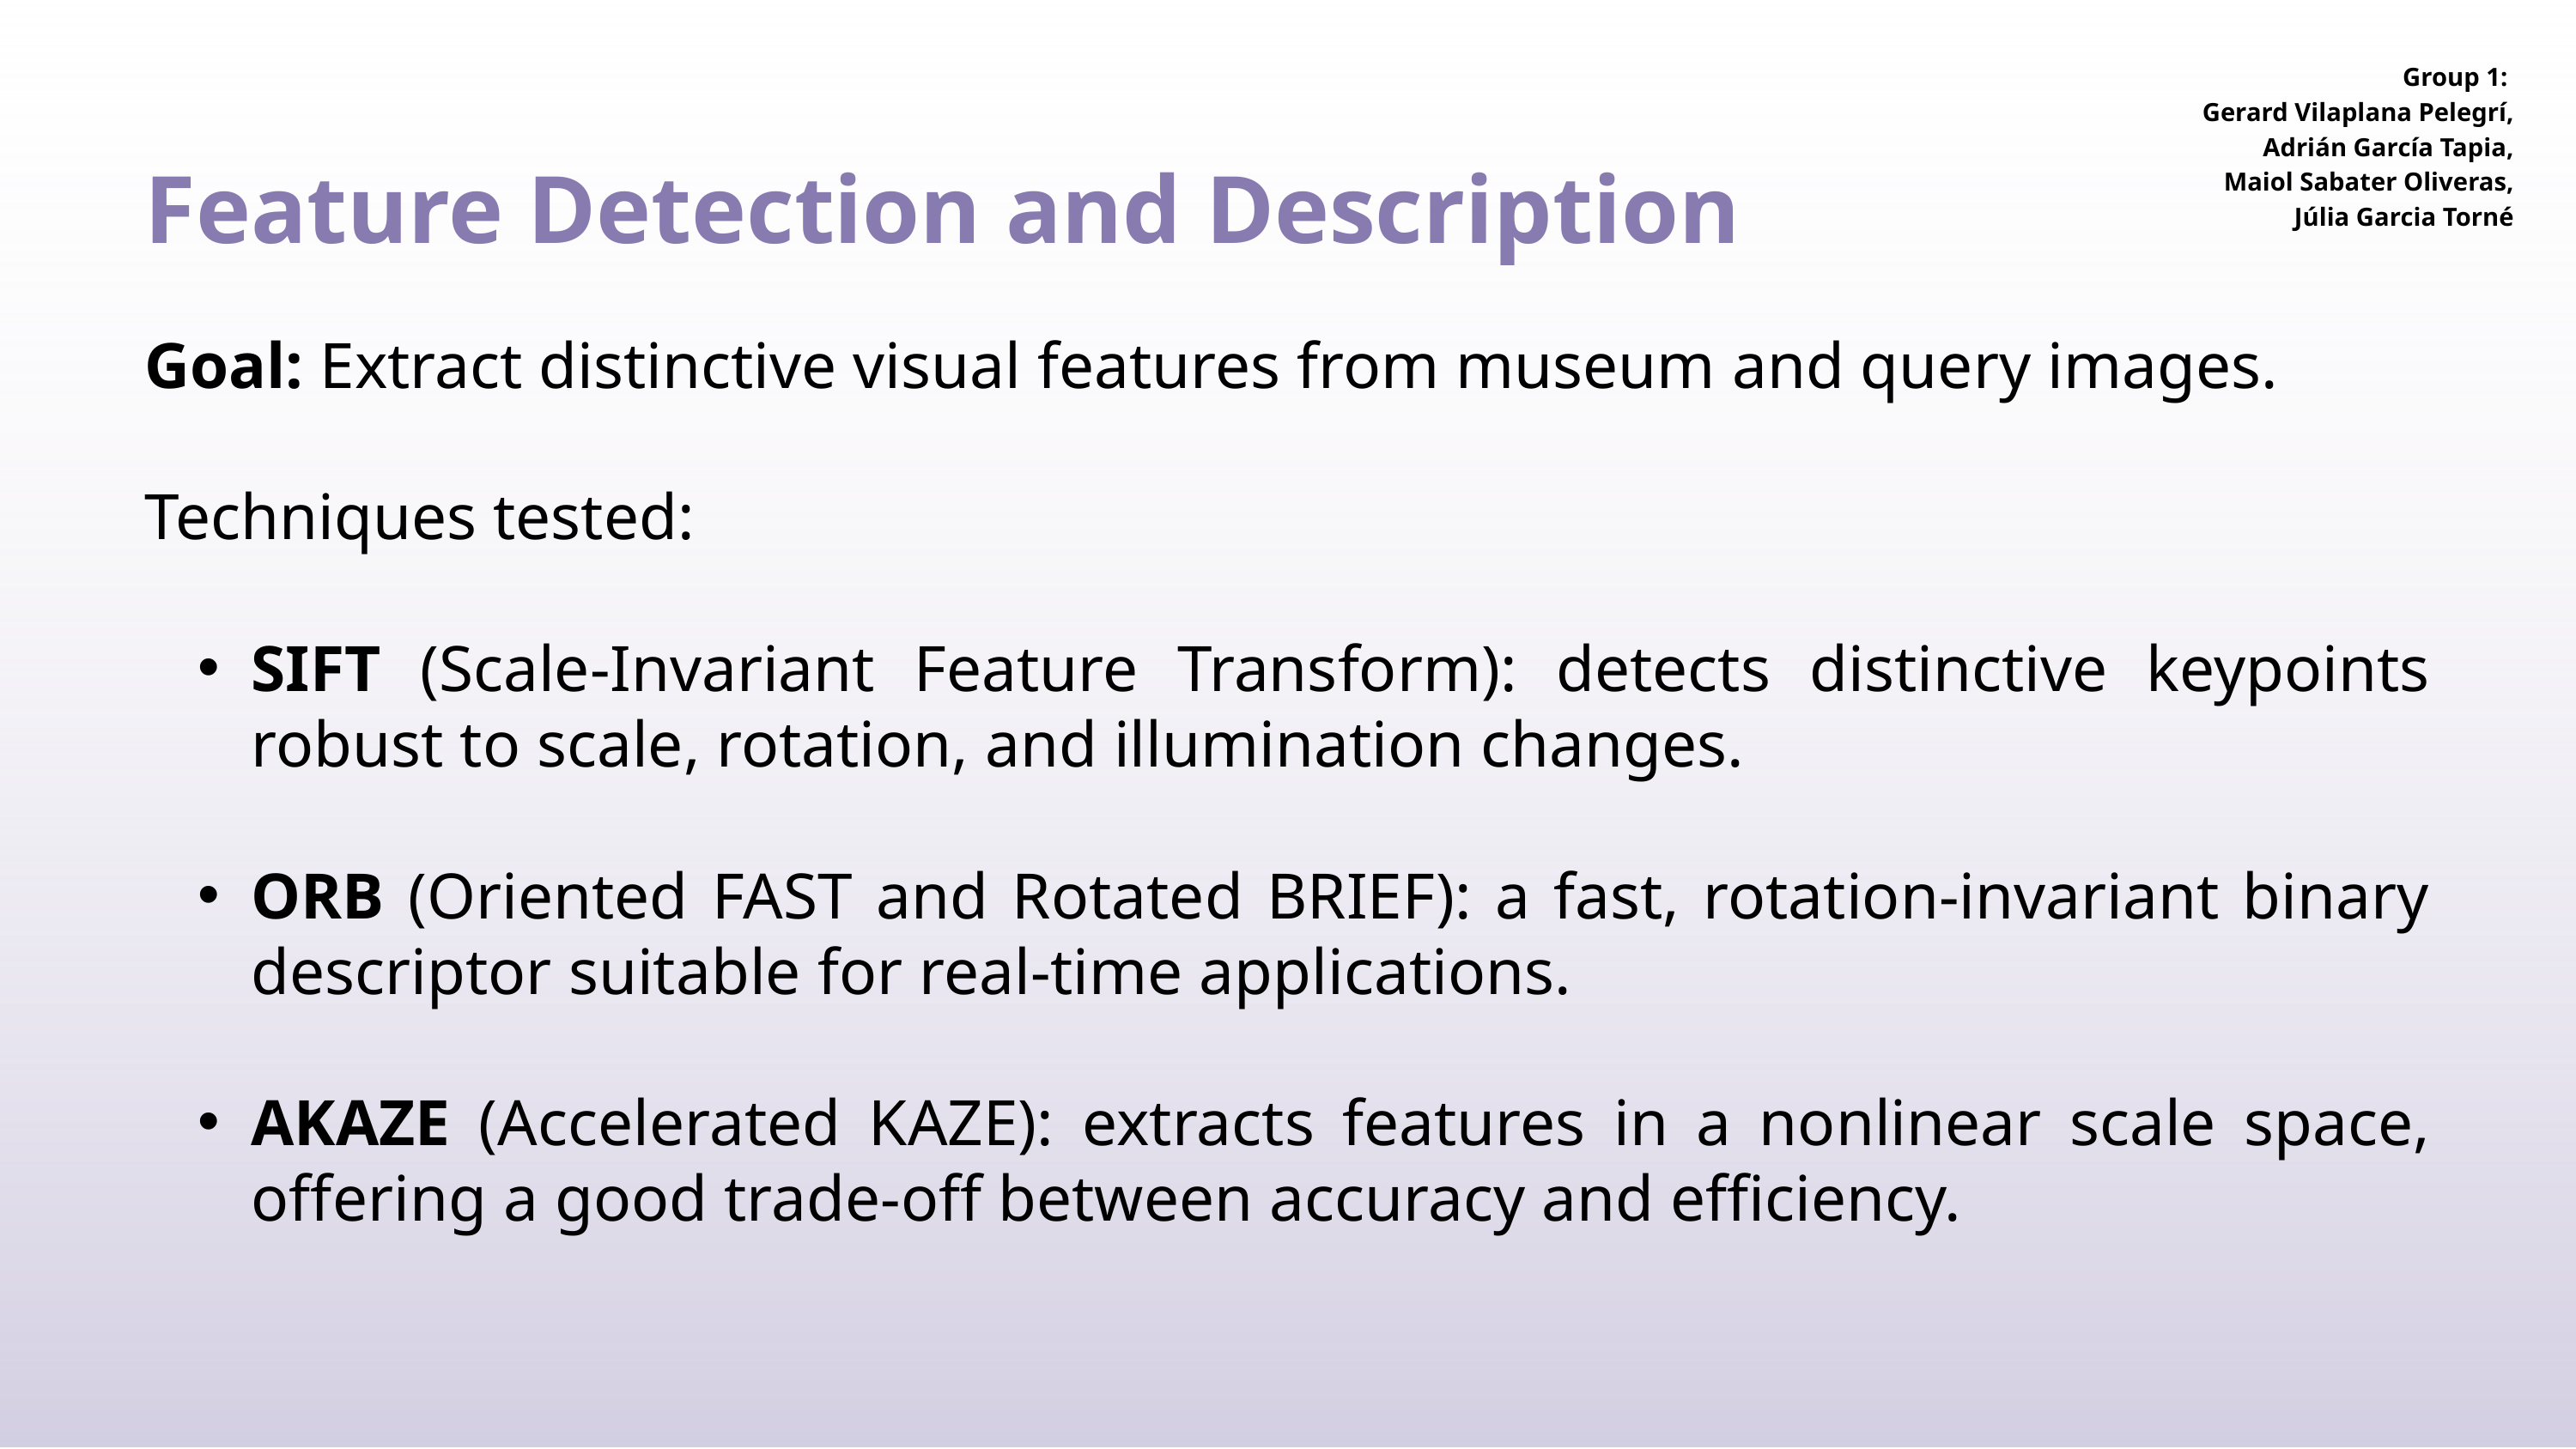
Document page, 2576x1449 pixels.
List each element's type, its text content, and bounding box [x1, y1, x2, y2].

text_box Group 1: Gerard Vilaplana Pelegrí, Adrián García Tapia, Maiol Sabater Oliveras, Júlia Garcia Torné [2161, 56, 2514, 232]
text_box [0, 0, 2576, 1447]
text_box Feature Detection and Description [144, 131, 2432, 262]
text_box Goal: Extract distinctive visual features from museum and query images. Techniques tested: SIFT (Scale-Invariant Feature Transform): detects distinctive keypoints robust to scale, rotation, and illumination changes. ORB (Oriented FAST and Rotated BRIEF): a fast, rotation-invariant binary descriptor suitable for real-time applications. AKAZE (Accelerated KAZE): extracts features in a nonlinear scale space, offering a good trade-off between accuracy and efficiency. [144, 324, 2432, 1313]
